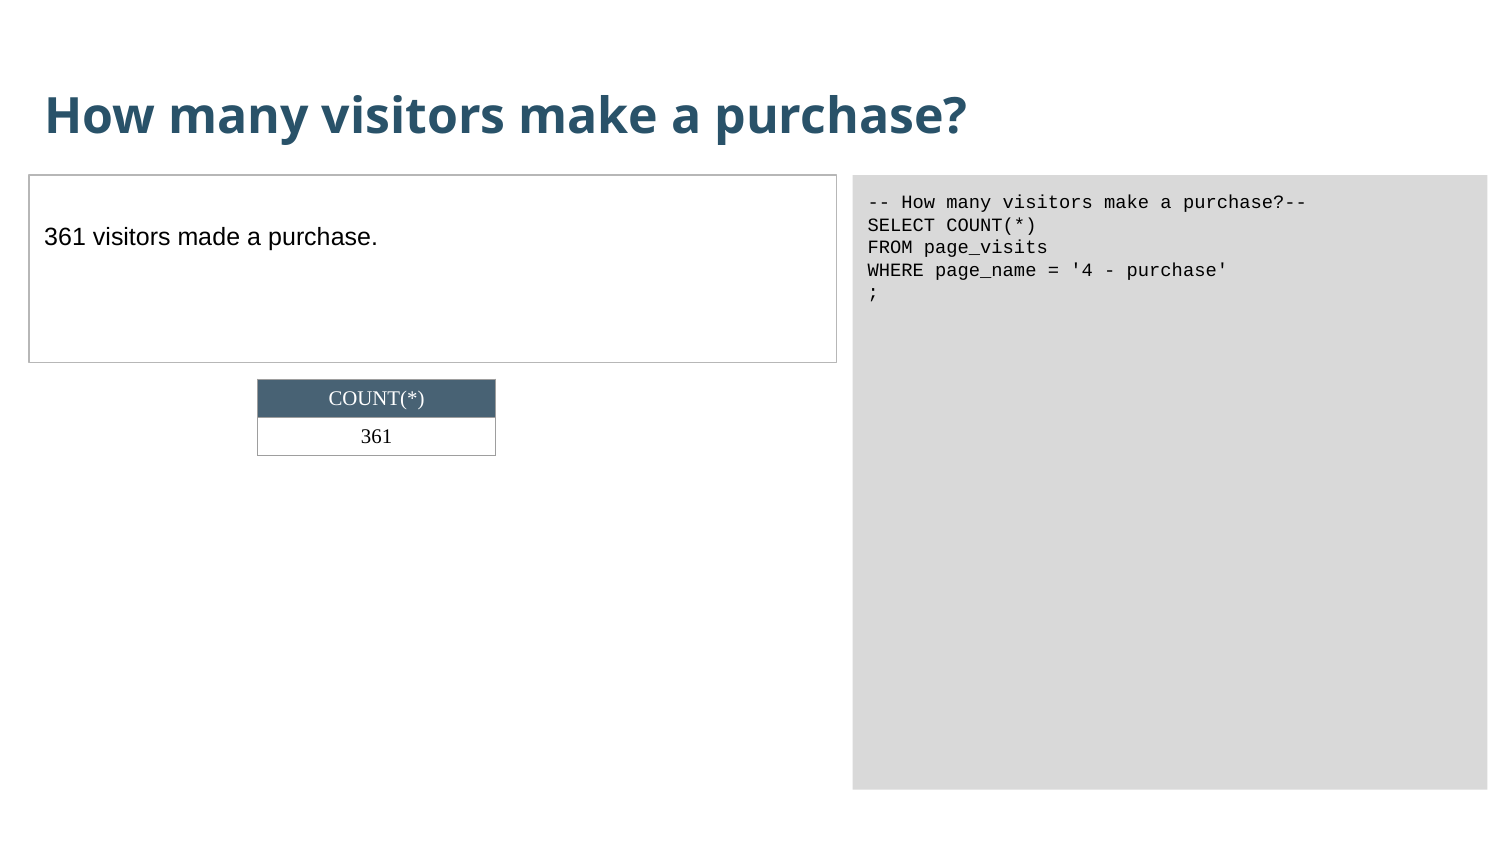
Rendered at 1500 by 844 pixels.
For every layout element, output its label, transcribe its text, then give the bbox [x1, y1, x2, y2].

text_box -- How many visitors make a purchase?-- SELECT COUNT(*) FROM page_visits WHERE page_name = '4 - purchase' ; [852, 175, 1488, 790]
table_header COUNT(*) [258, 380, 495, 417]
text_box How many visitors make a purchase? [29, 21, 1427, 159]
text_box 361 visitors made a purchase. [29, 175, 837, 363]
table_cell 361 [258, 418, 495, 455]
